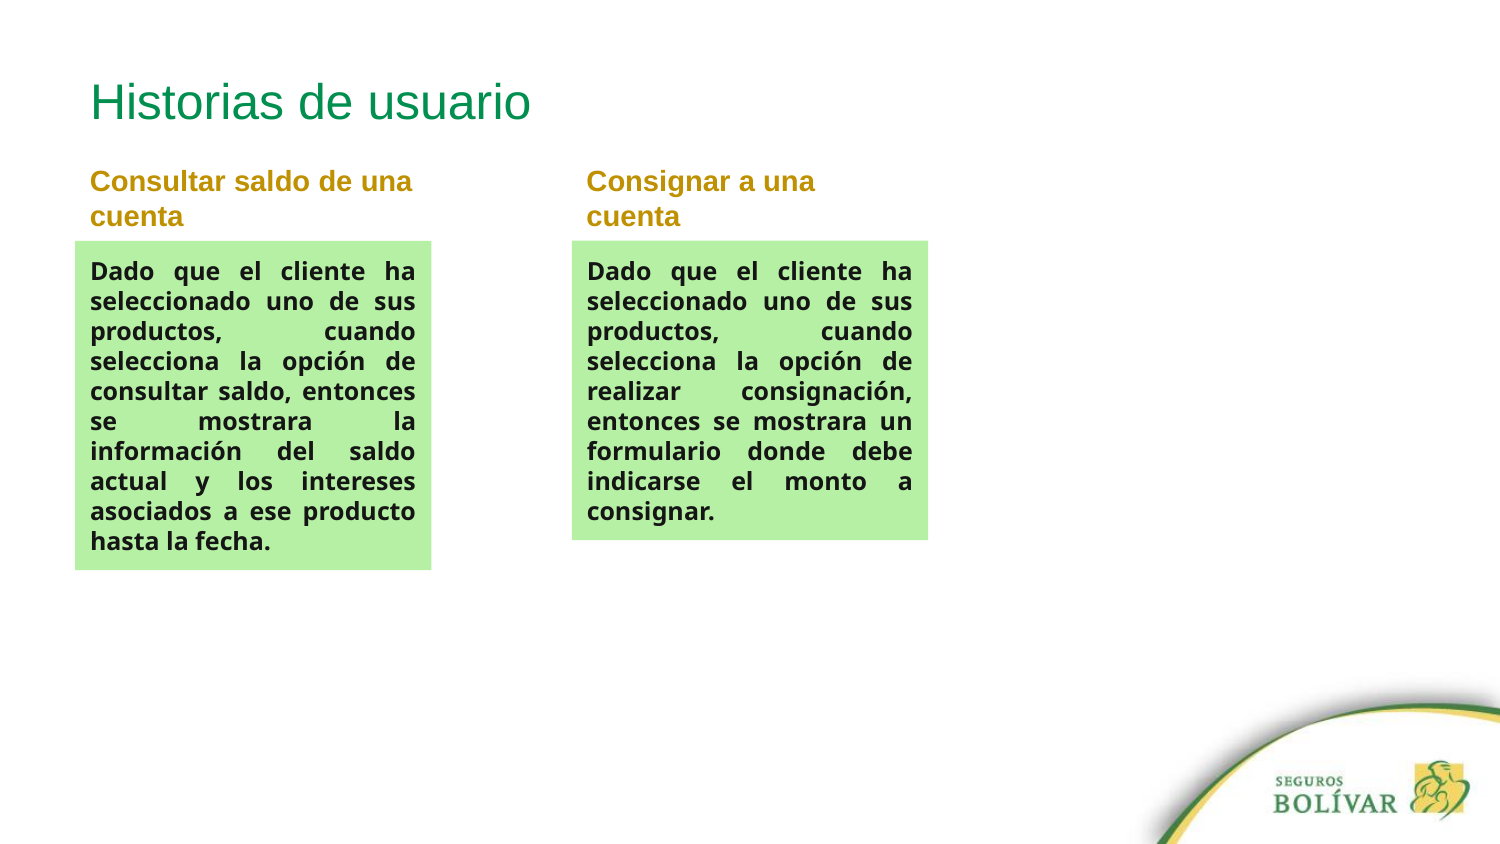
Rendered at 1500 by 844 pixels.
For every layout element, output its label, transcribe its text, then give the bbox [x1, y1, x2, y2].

text_box Dado que el cliente ha seleccionado uno de sus productos, cuando selecciona la opción de realizar consignación, entonces se mostrara un formulario donde debe indicarse el monto a consignar. [571, 240, 929, 541]
text_box Dado que el cliente ha seleccionado uno de sus productos, cuando selecciona la opción de consultar saldo, entonces se mostrara la información del saldo actual y los intereses asociados a ese producto hasta la fecha. [75, 240, 432, 571]
title Historias de usuario [75, 54, 1117, 171]
text_box Consultar saldo de una cuenta [75, 155, 432, 240]
text_box Consignar a una cuenta [571, 155, 929, 240]
picture [0, 0, 1500, 844]
